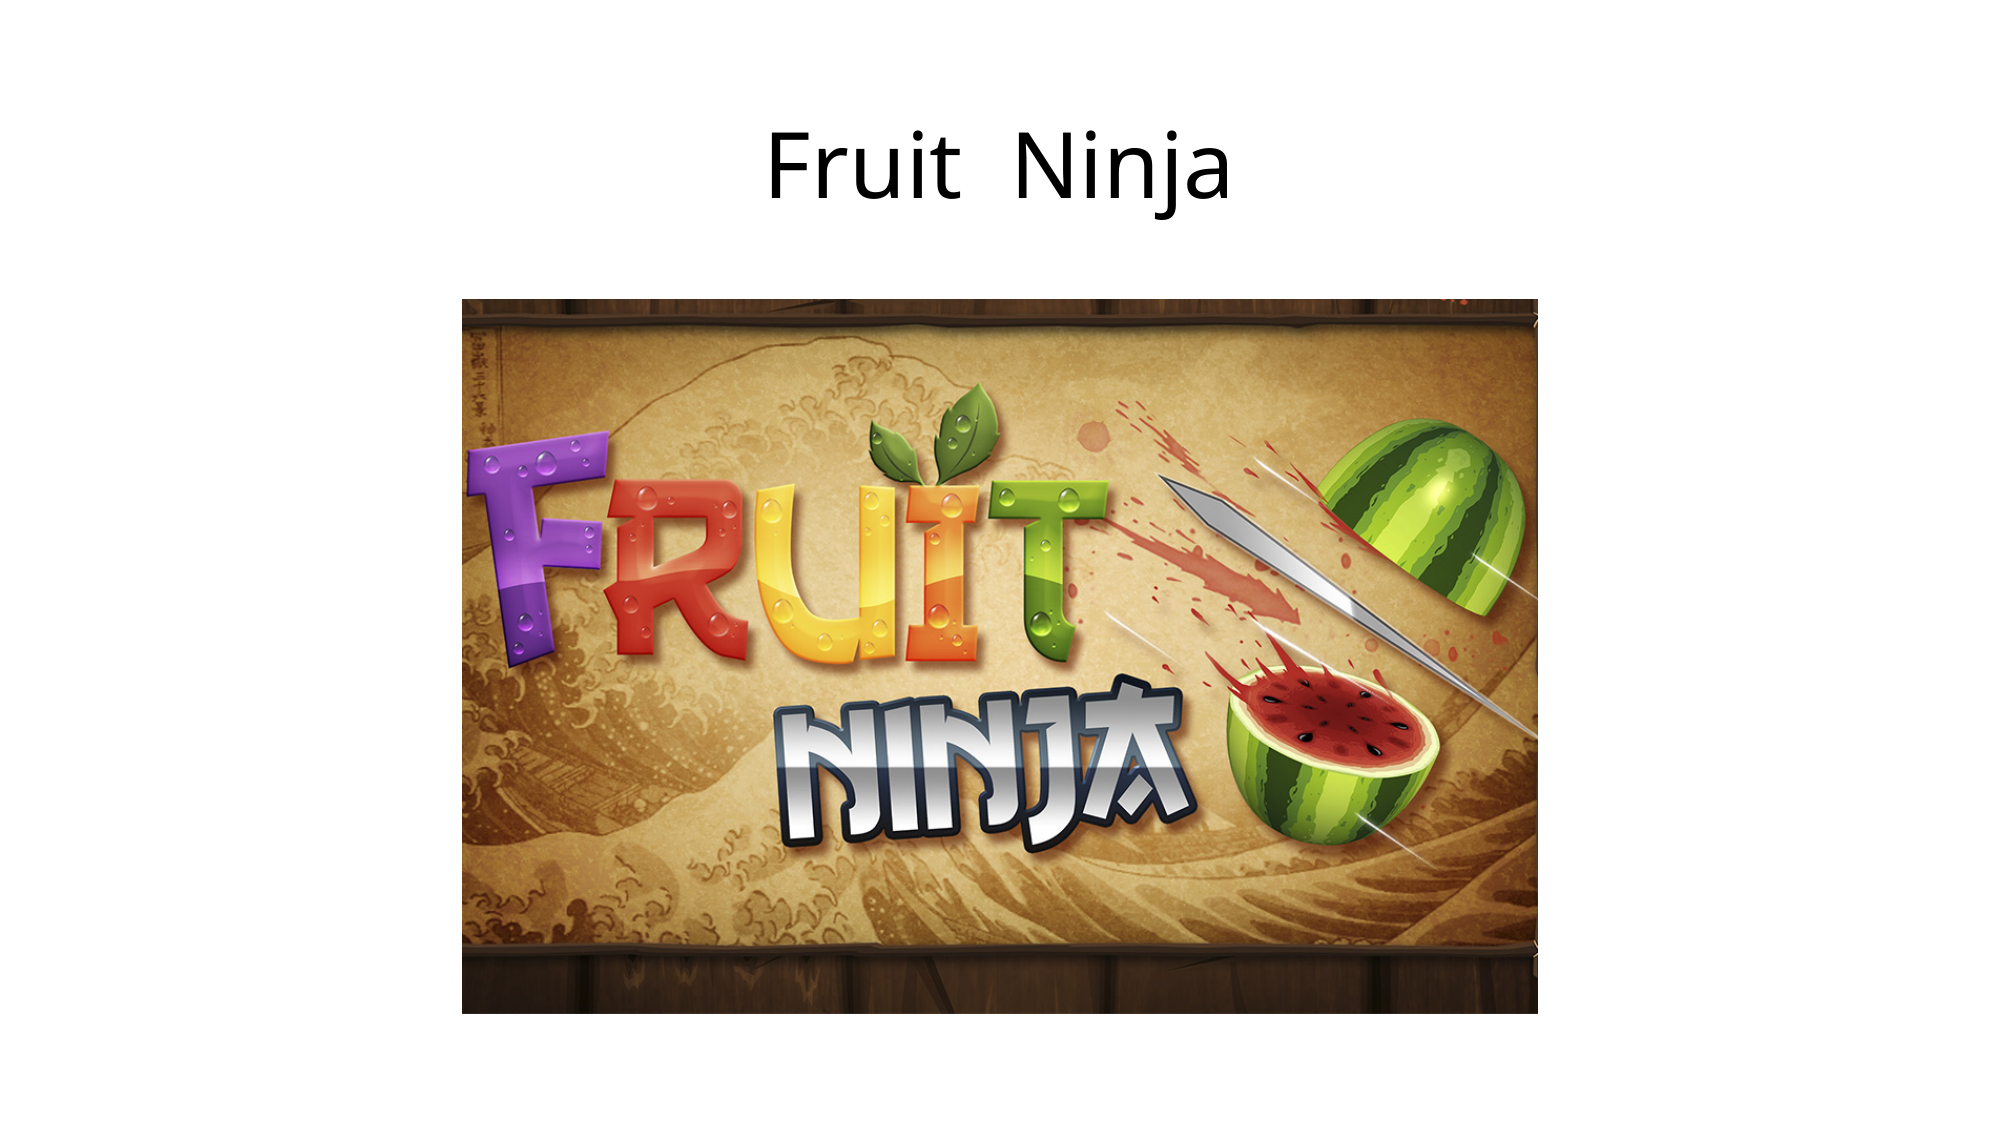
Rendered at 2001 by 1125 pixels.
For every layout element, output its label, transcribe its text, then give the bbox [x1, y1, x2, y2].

title Fruit Ninja [137, 59, 1863, 278]
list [462, 299, 1538, 1014]
